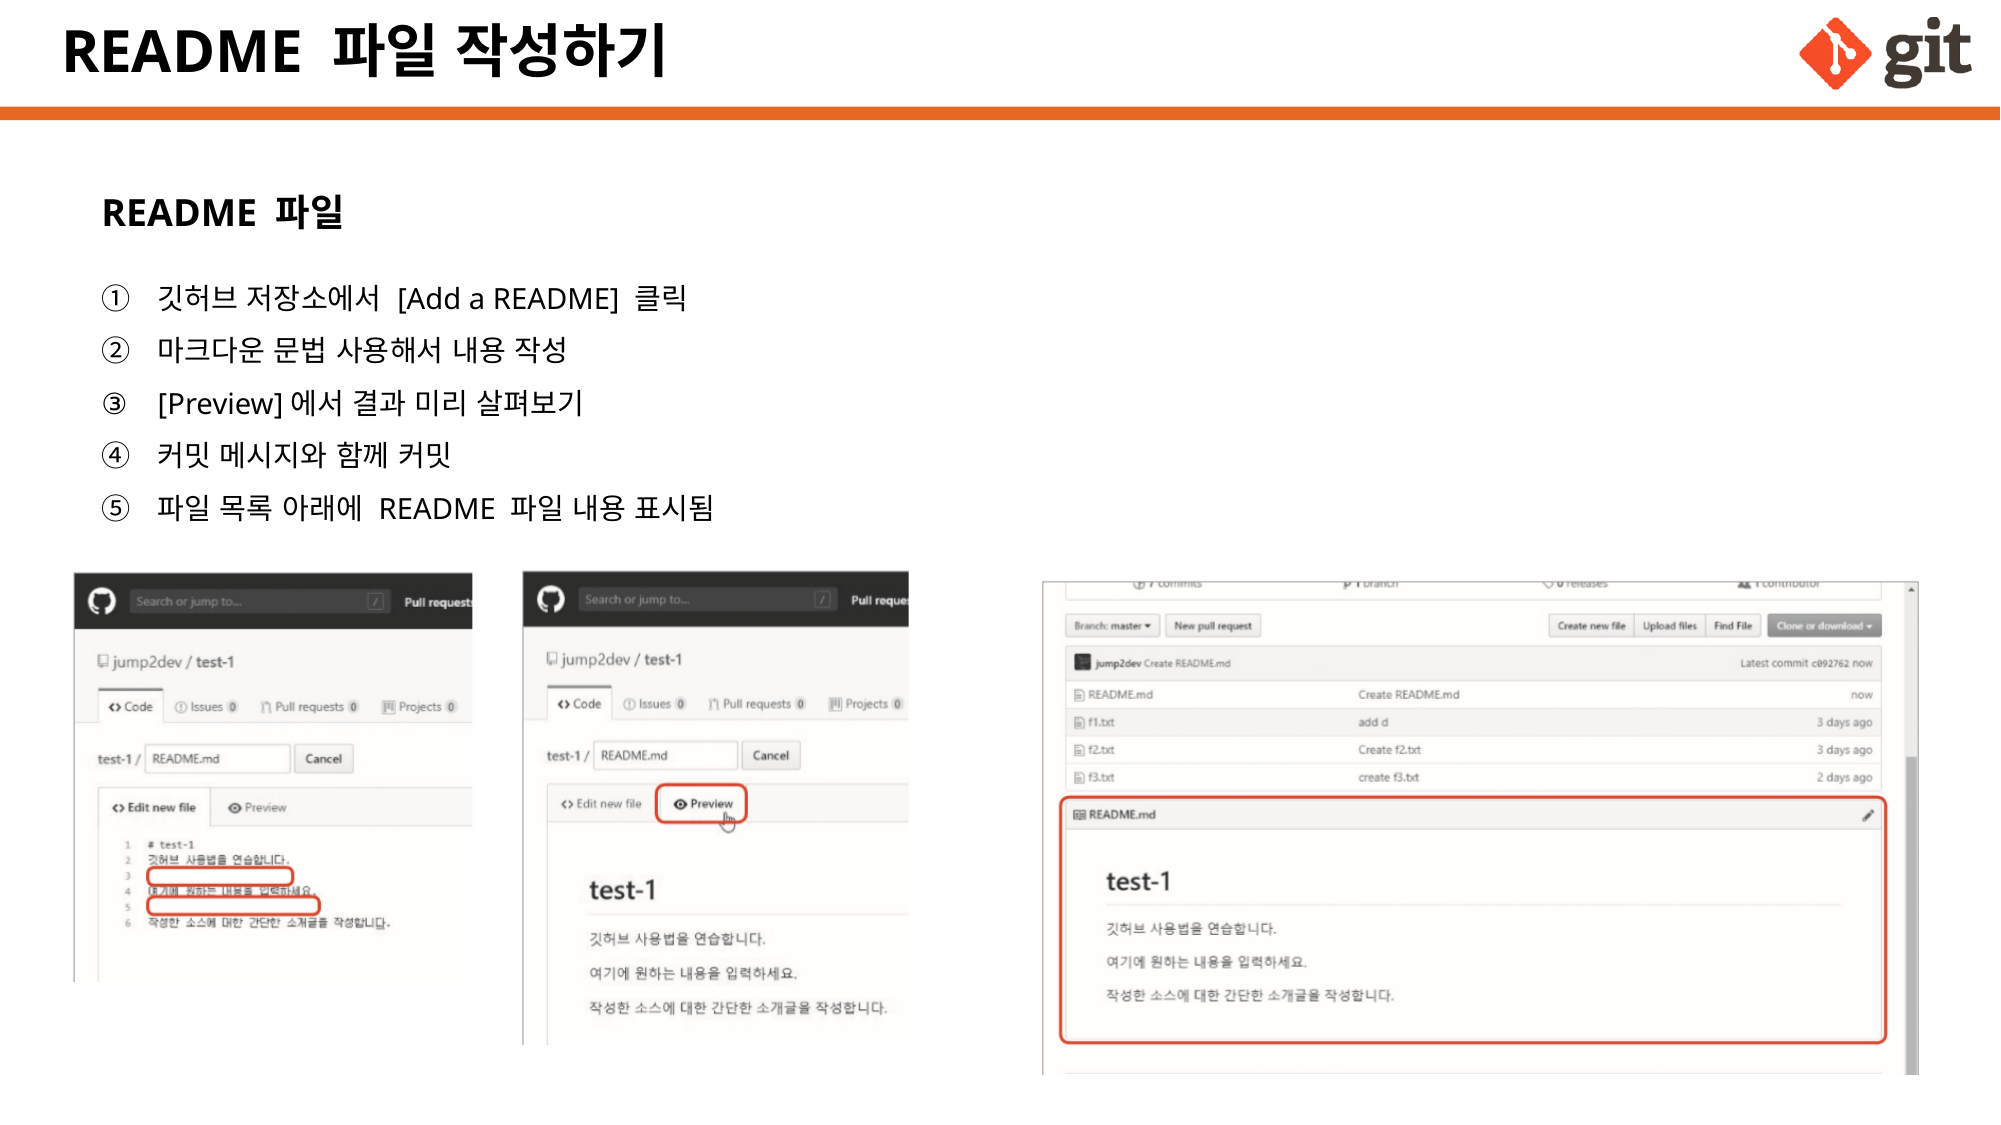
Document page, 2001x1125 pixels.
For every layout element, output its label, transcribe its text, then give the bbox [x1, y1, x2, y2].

title README 파일 작성하기 [46, 8, 1772, 99]
picture [63, 562, 473, 982]
picture [514, 562, 909, 1045]
picture [1799, 17, 1972, 90]
text_box 깃허브 저장소에서 [Add a README] 클릭 마크다운 문법 사용해서 내용 작성 [Preview]에서 결과 미리 살펴보기 커밋 메시지와 함께 커밋 파일 목록 아래에 README 파일 내용 표시됨 [86, 255, 844, 585]
picture [1024, 562, 1925, 1075]
text_box README 파일 [86, 181, 1000, 242]
